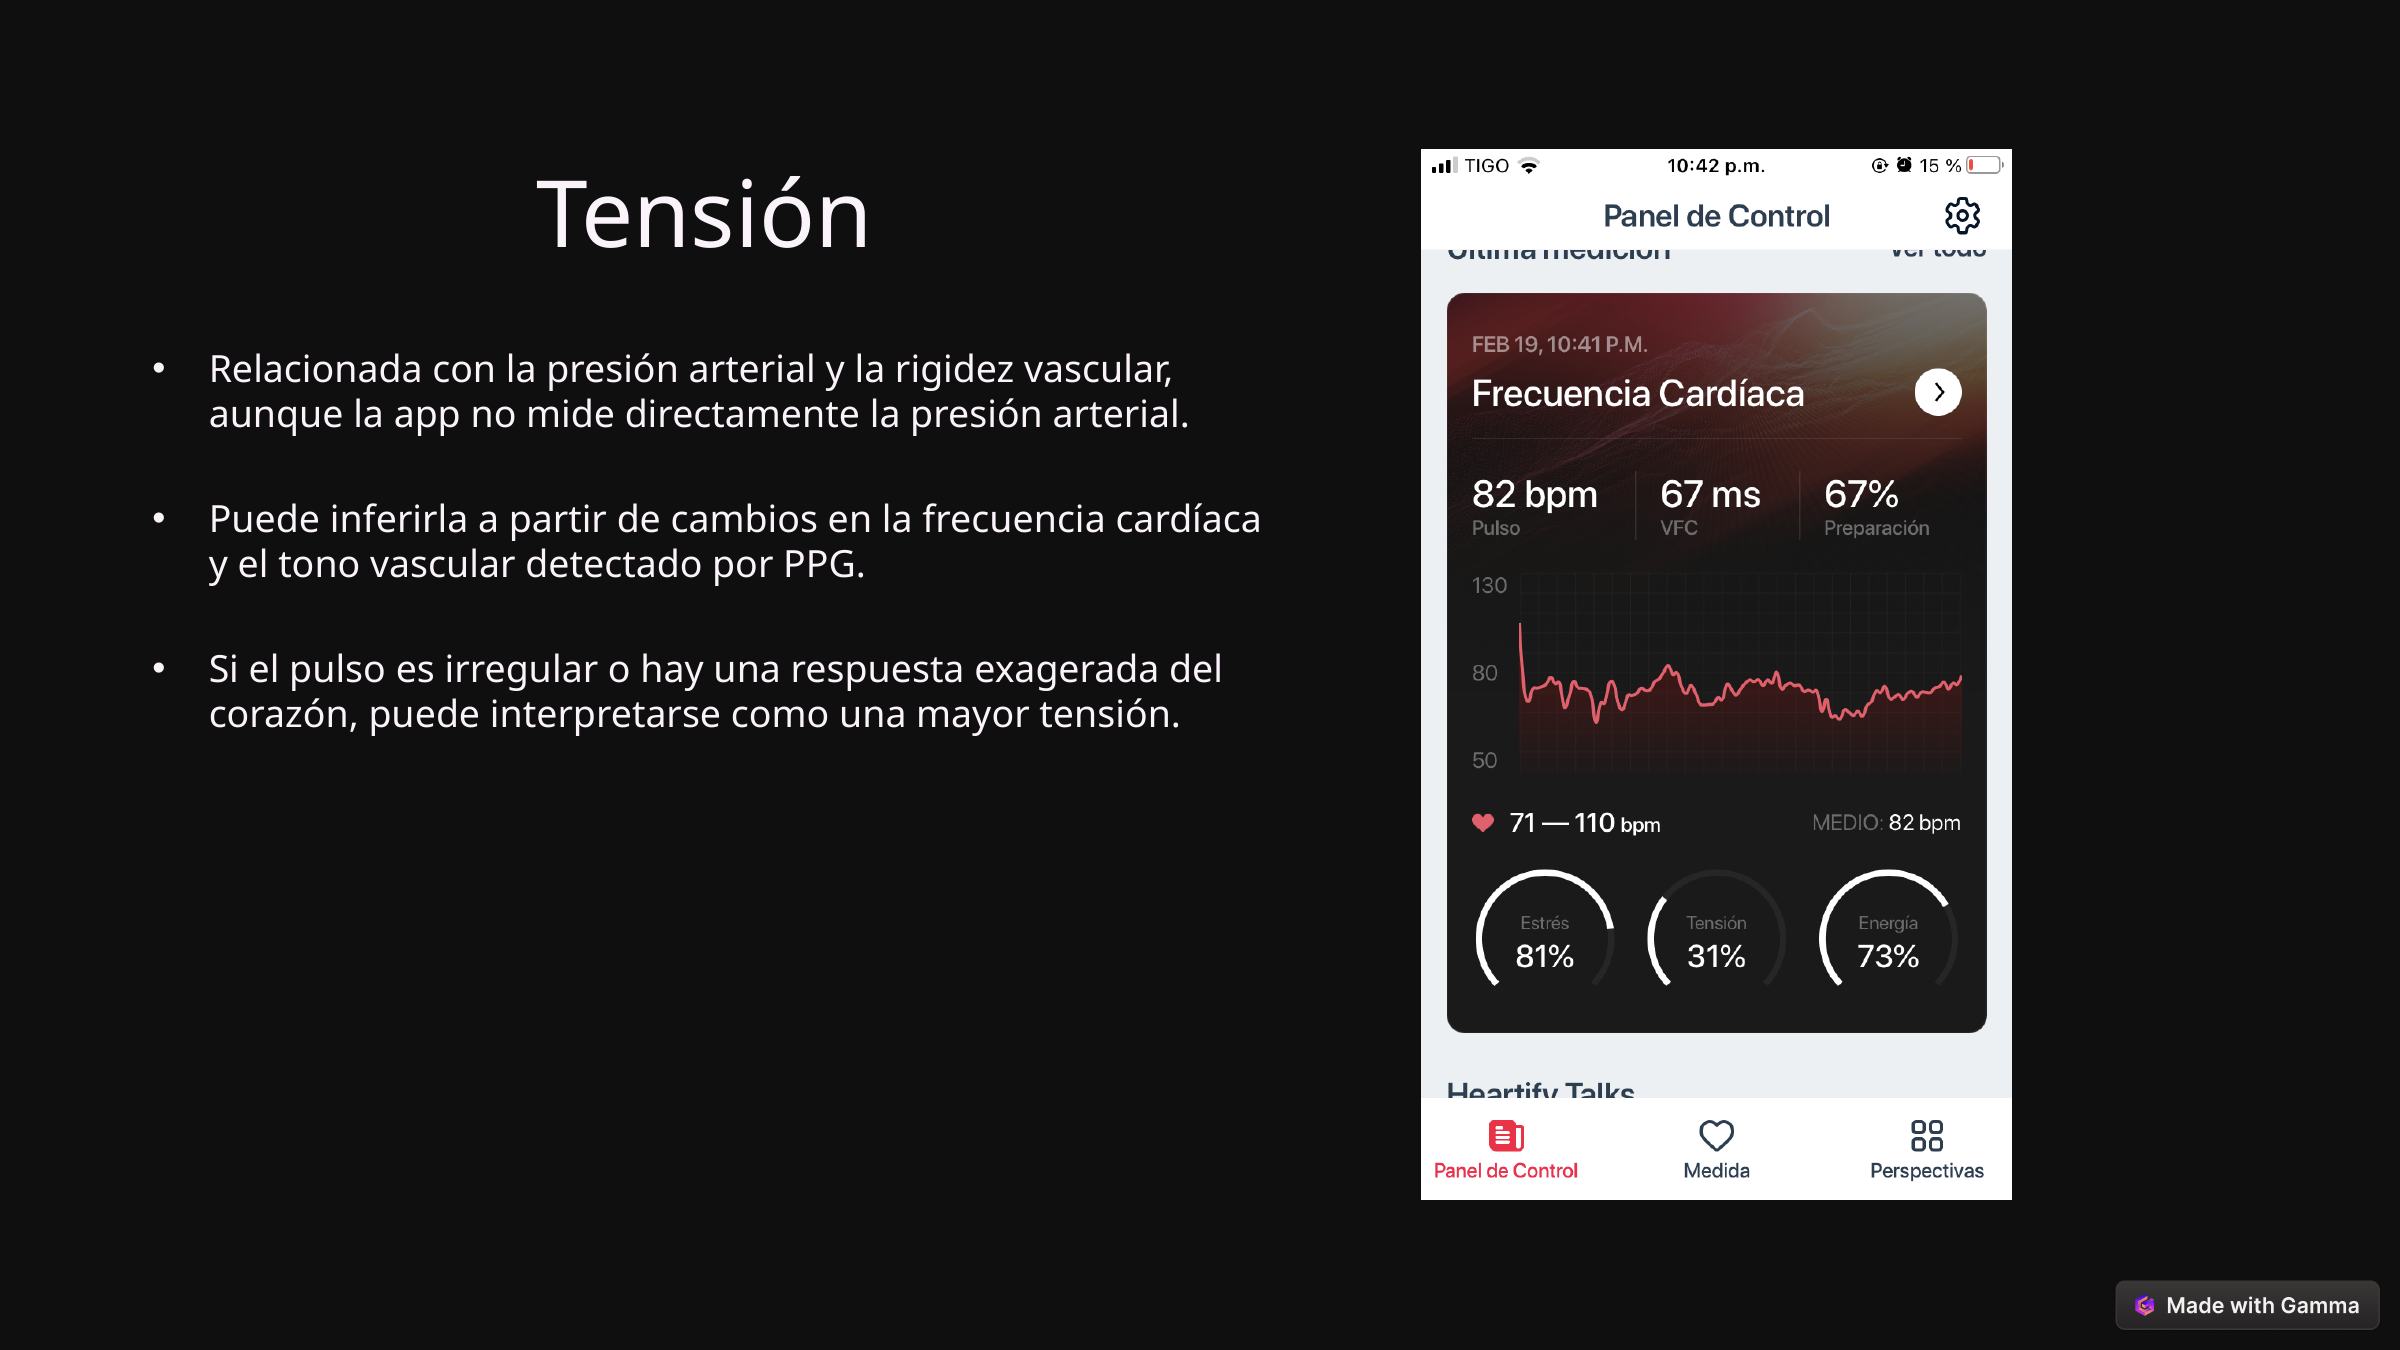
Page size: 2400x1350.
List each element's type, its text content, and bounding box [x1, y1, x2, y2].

picture [1421, 149, 2012, 1200]
text_box Tensión [137, 150, 1296, 267]
picture [2106, 1271, 2389, 1339]
text_box Relacionada con la presión arterial y la rigidez vascular, aunque la app no mide directamente la presión arterial. Puede inferirla a partir de cambios en la frecuencia cardíaca y el tono vascular detectado por PPG. Si el pulso es irregular o hay una respuesta exagerada del corazón, puede interpretarse como una mayor tensión. [137, 337, 1296, 1156]
